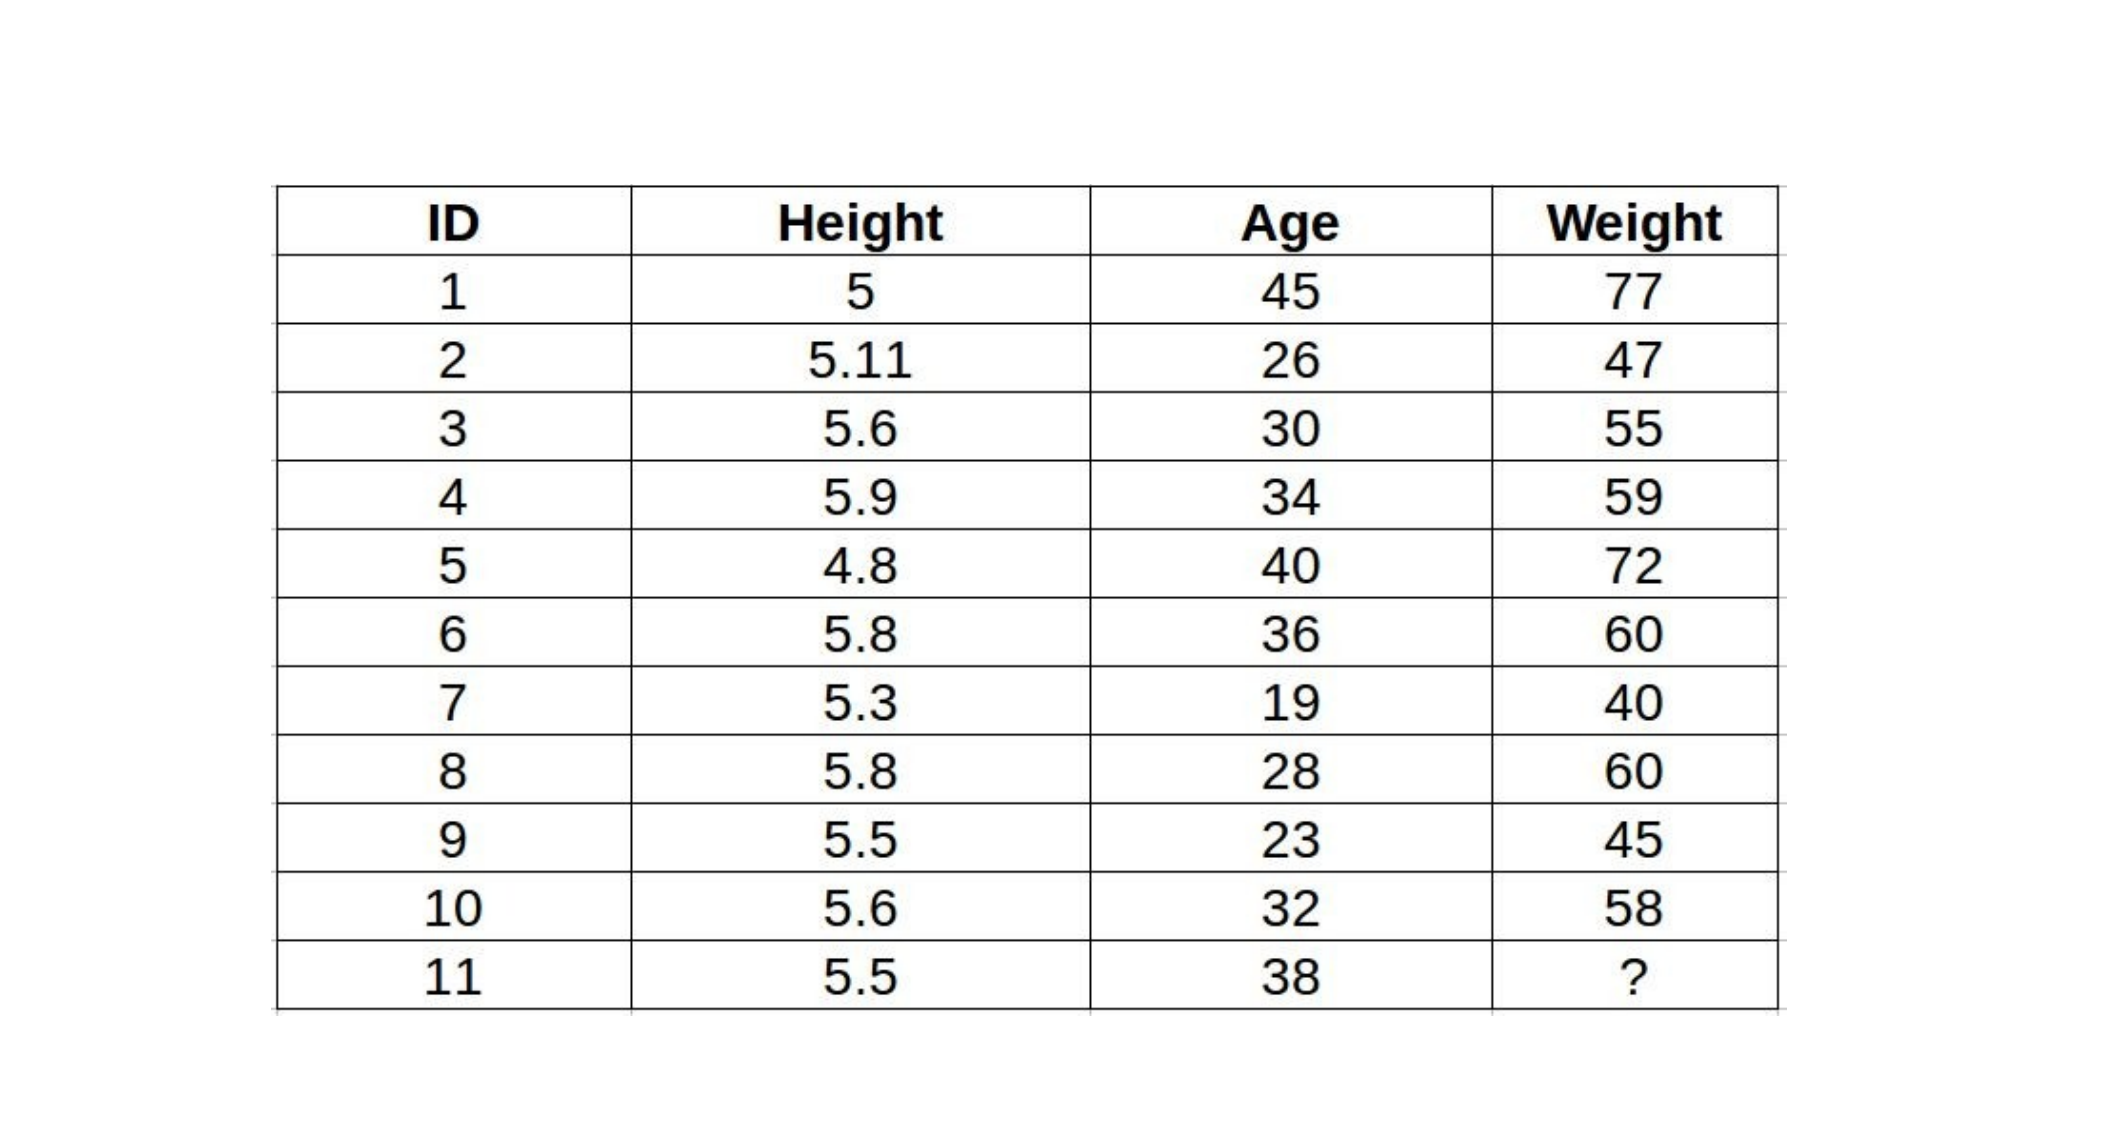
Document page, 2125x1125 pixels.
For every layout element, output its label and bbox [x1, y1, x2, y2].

picture [271, 184, 1787, 1017]
